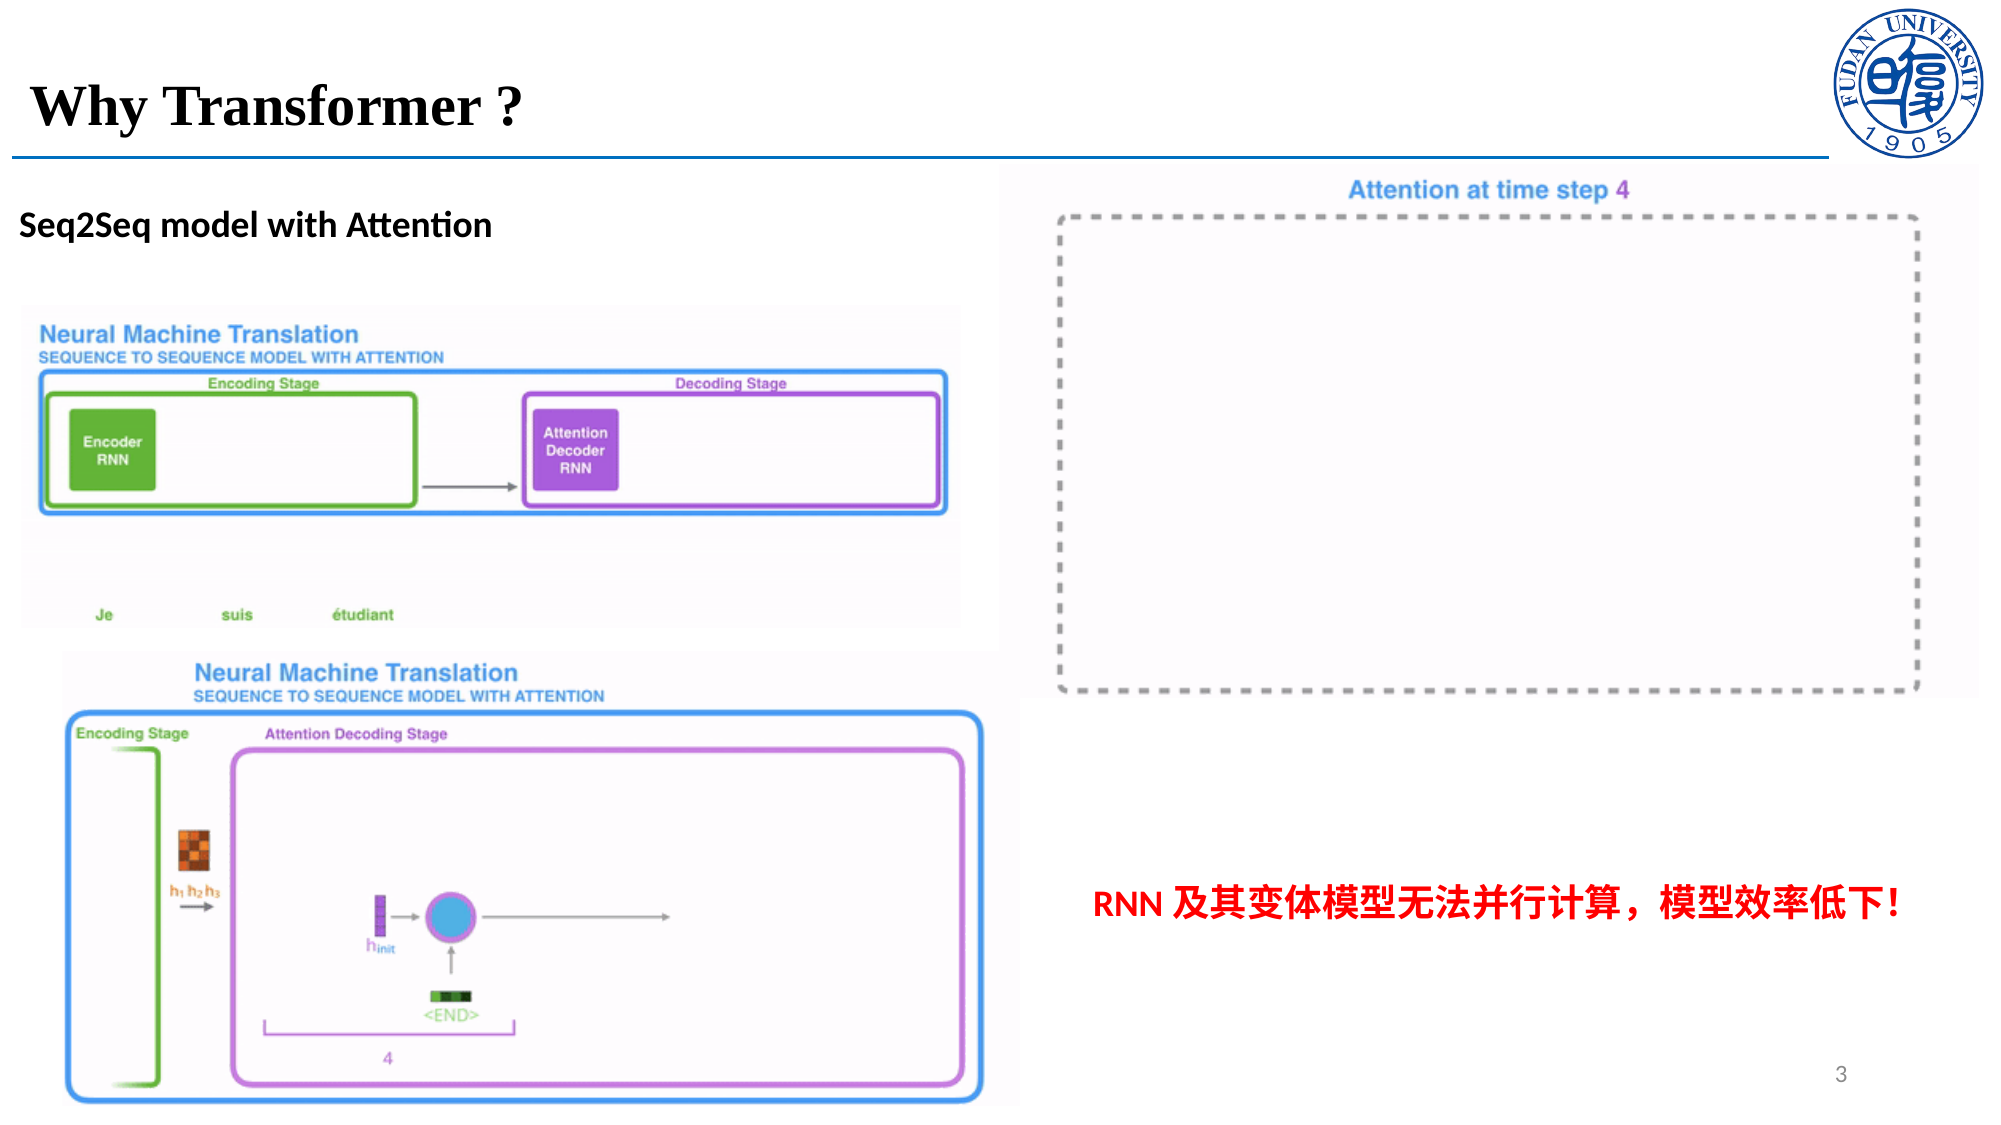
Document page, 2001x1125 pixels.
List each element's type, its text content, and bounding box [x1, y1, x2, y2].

text_box RNN及其变体模型无法并行计算，模型效率低下！ [1078, 871, 1938, 931]
slide_number 3 [1412, 1042, 1863, 1103]
text_box Seq2Seq model with Attention [4, 193, 536, 253]
text_box Why Transformer ? [14, 59, 540, 145]
picture [62, 164, 1979, 1106]
picture [21, 305, 961, 628]
picture [1828, 1, 1989, 162]
